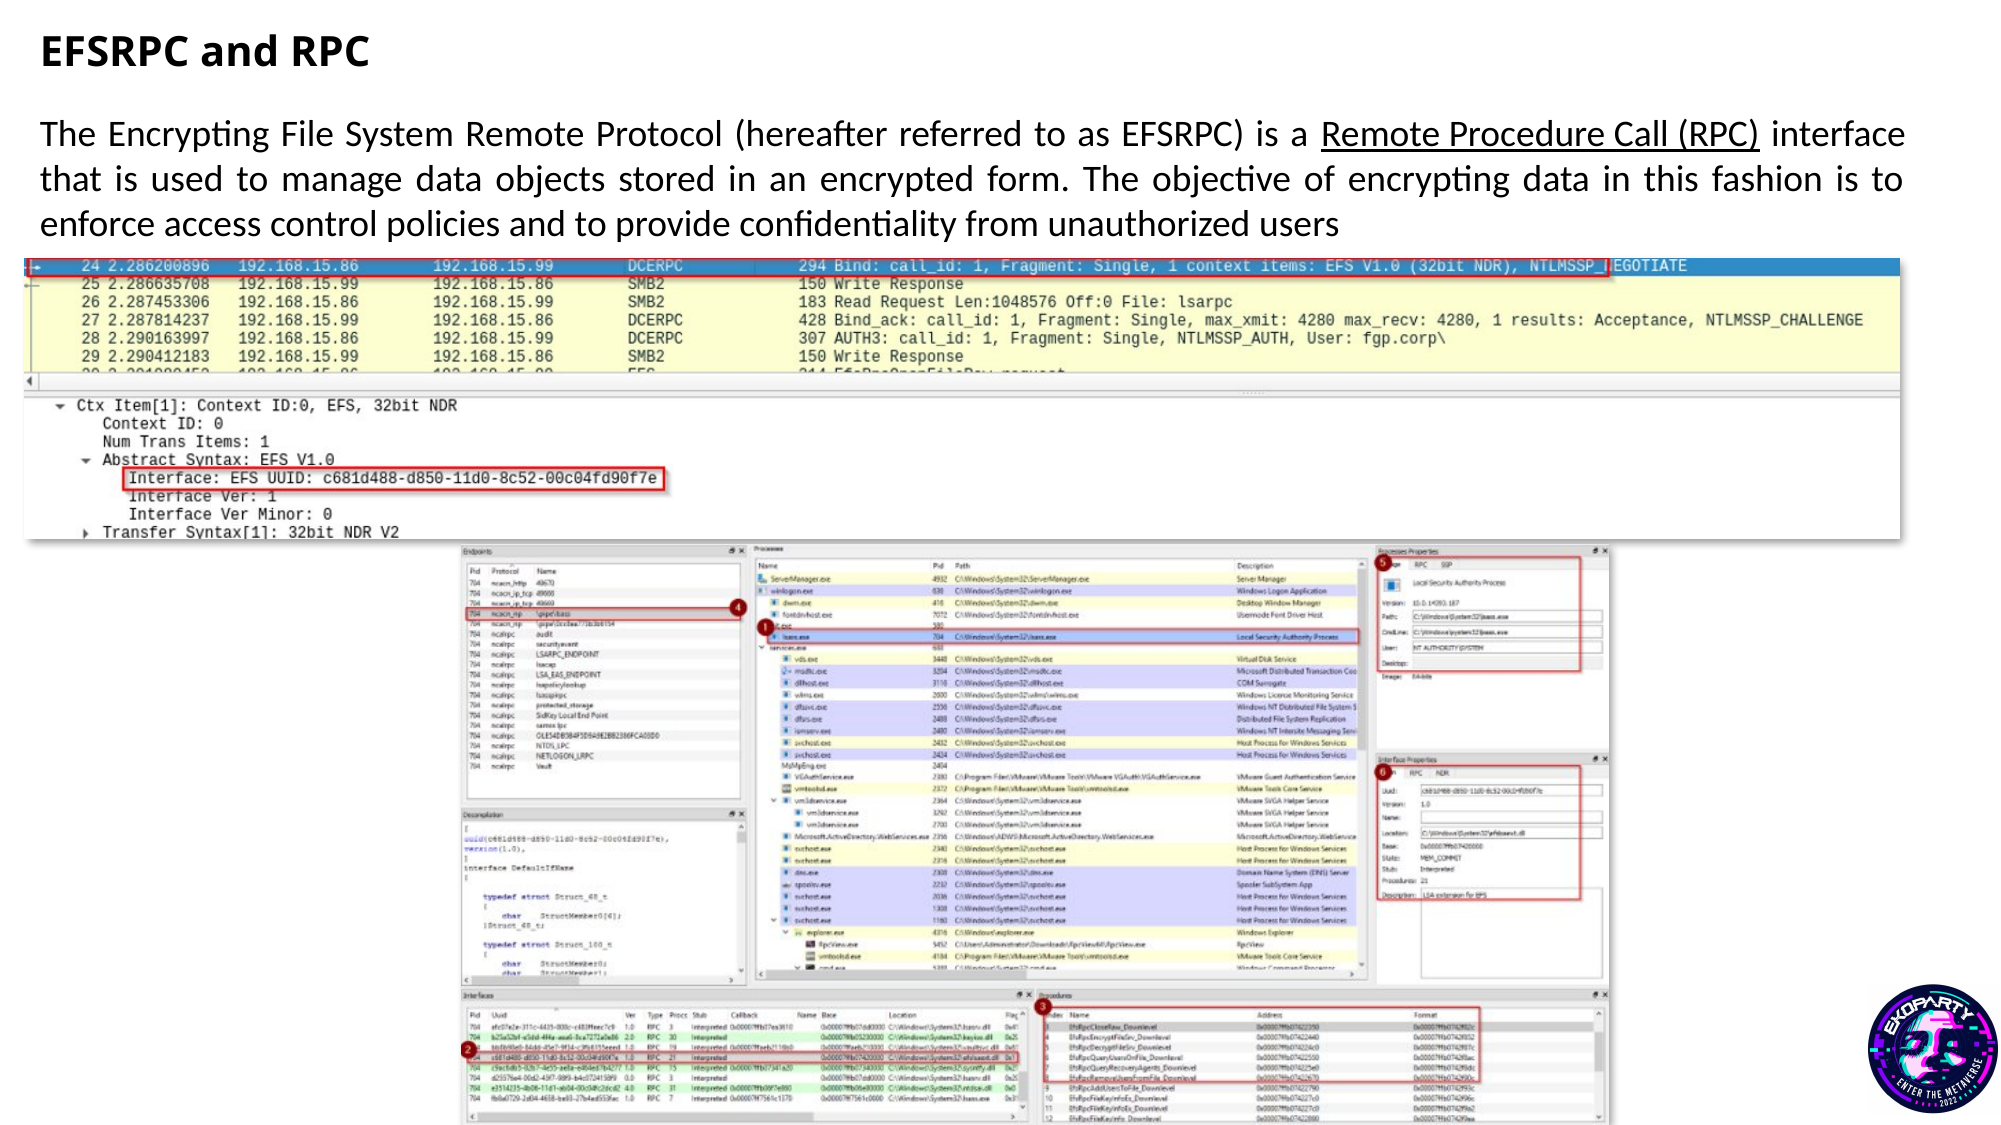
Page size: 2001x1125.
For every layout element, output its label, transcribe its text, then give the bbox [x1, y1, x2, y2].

picture [1867, 983, 1999, 1115]
text_box EFSRPC and RPC [24, 17, 1025, 83]
picture [461, 544, 1609, 1125]
text_box The Encrypting File System Remote Protocol (hereafter referred to as EFSRPC) is a Remote Procedure Call (RPC) interface that is used to manage data objects stored in an encrypted form. The objective of encrypting data in this fashion is to enforce access control policies and to provide confidentiality from unauthorized users [24, 101, 1921, 252]
picture [24, 258, 1900, 539]
